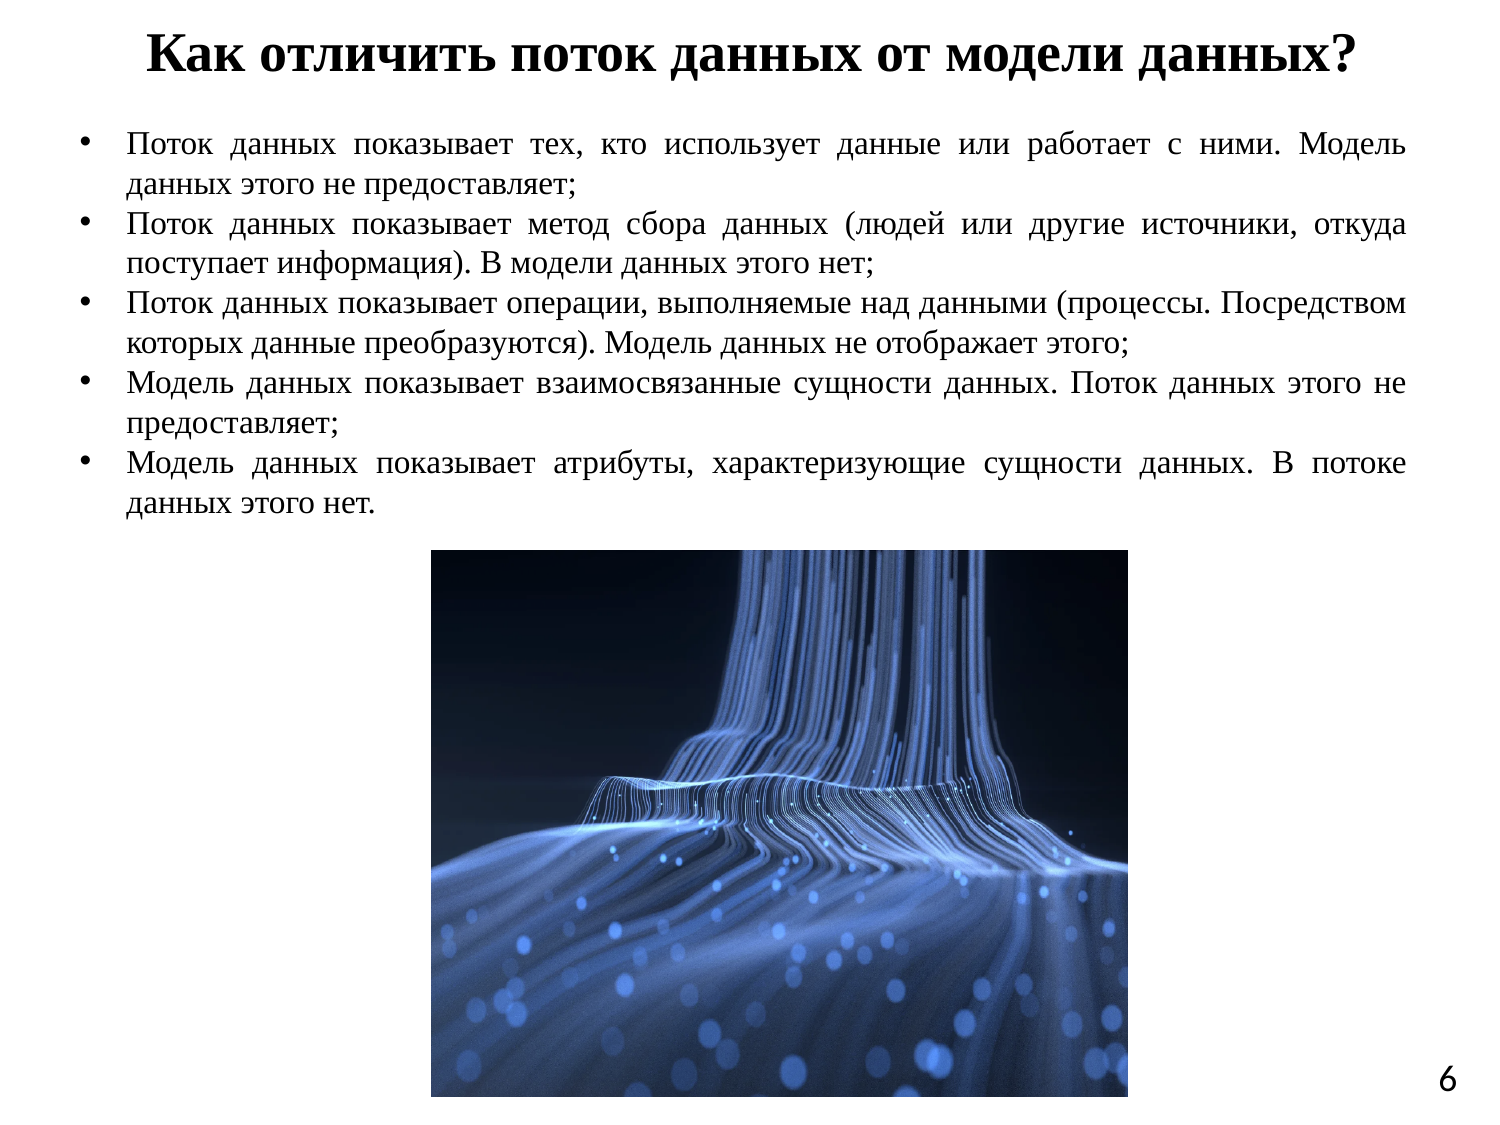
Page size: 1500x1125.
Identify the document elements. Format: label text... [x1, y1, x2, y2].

text_box Поток данных показывает тех, кто использует данные или работает с ними. Модель данных этого не предоставляет; Поток данных показывает метод сбора данных (людей или другие источники, откуда поступает информация). В модели данных этого нет; Поток данных показывает операции, выполняемые над данными (процессы. Посредством которых данные преобразуются). Модель данных не отображает этого; Модель данных показывает взаимосвязанные сущности данных. Поток данных этого не предоставляет; Модель данных показывает атрибуты, характеризующие сущности данных. В потоке данных этого нет. [64, 113, 1424, 528]
text_box 6 [1423, 1046, 1473, 1107]
picture [430, 550, 1129, 1097]
title Как отличить поток данных от модели данных? [32, 7, 1473, 90]
